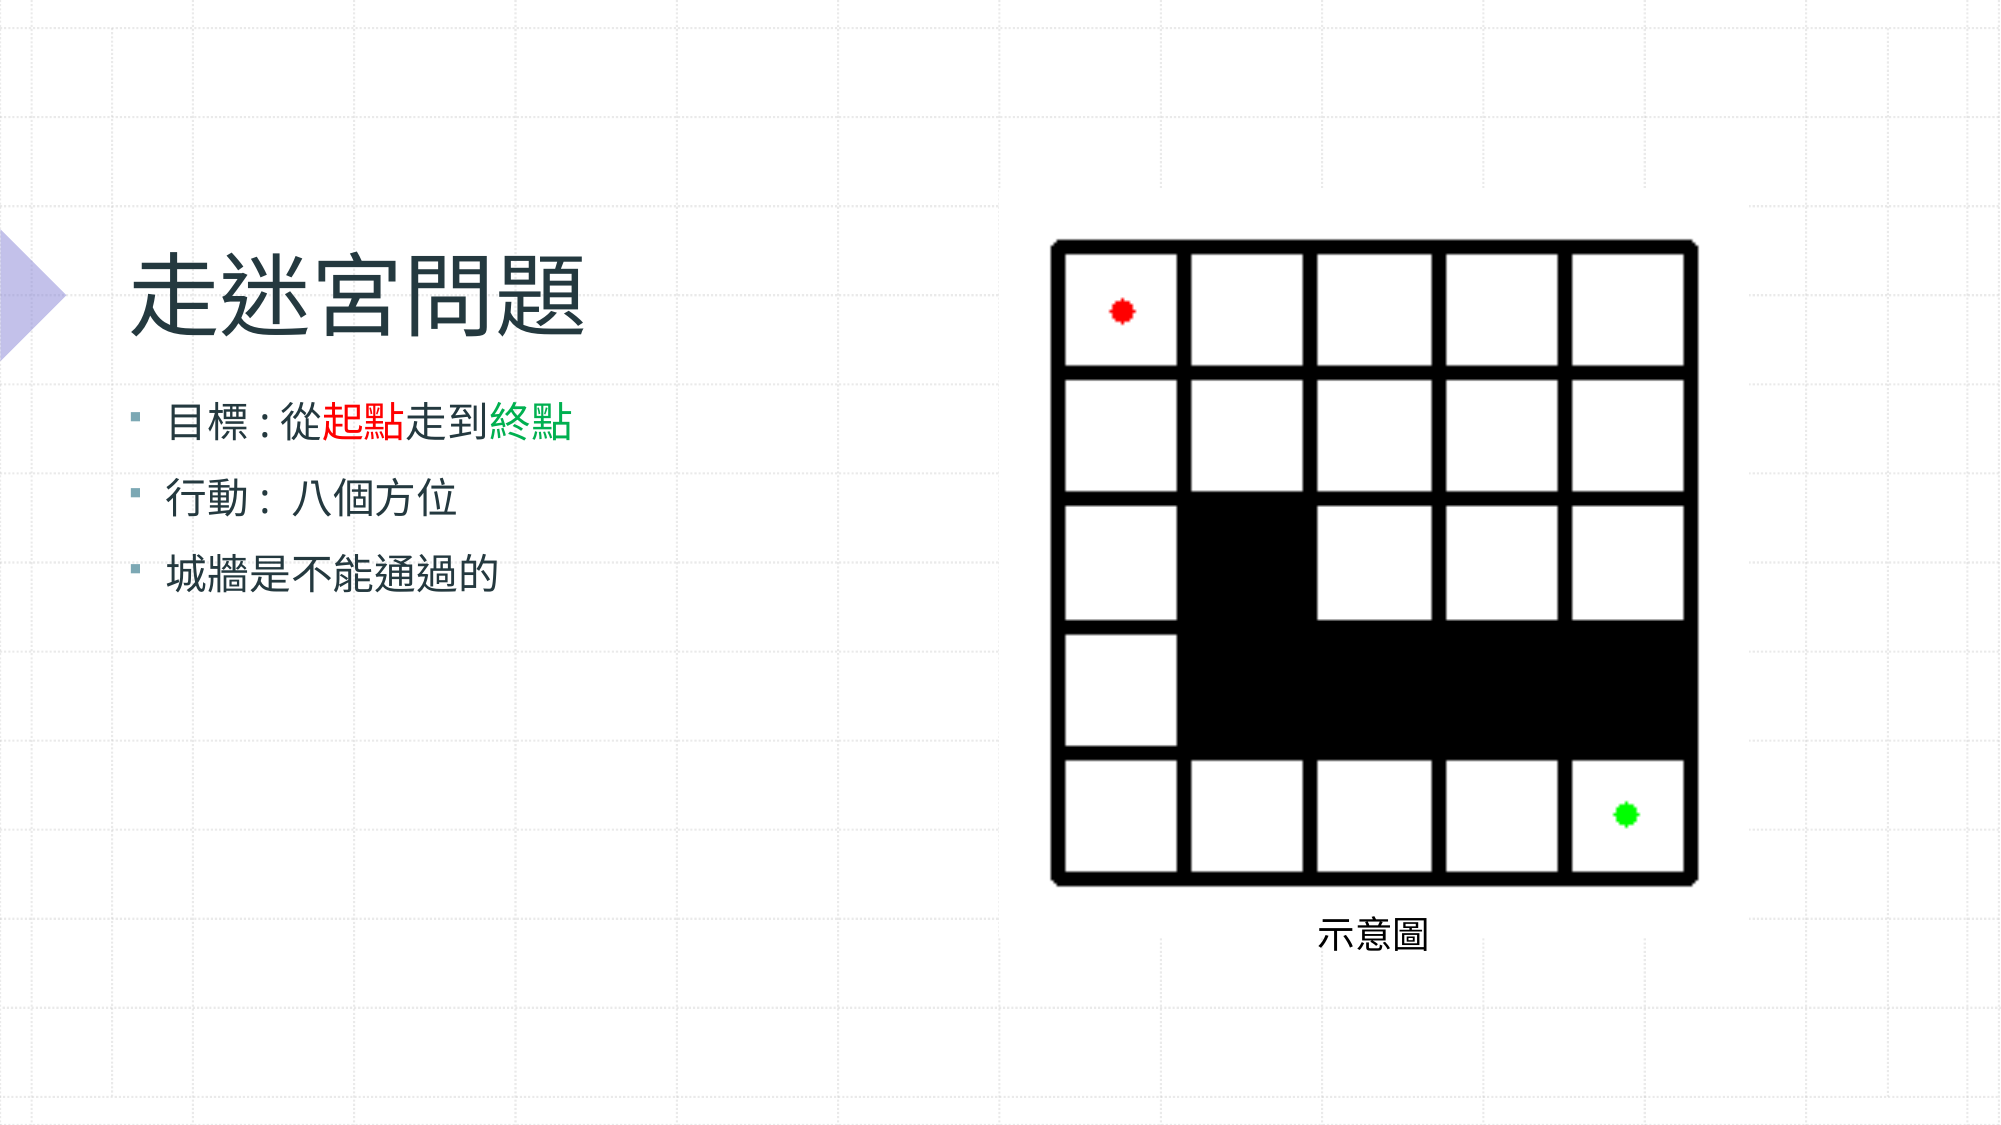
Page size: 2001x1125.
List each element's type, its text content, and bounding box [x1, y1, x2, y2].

list 目標:從起點走到終點 行動: 八個方位 城牆是不能通過的 [113, 383, 1808, 969]
title 走迷宮問題 [113, 119, 1808, 356]
picture [999, 188, 1749, 937]
text_box 示意圖 [1303, 937, 1446, 963]
